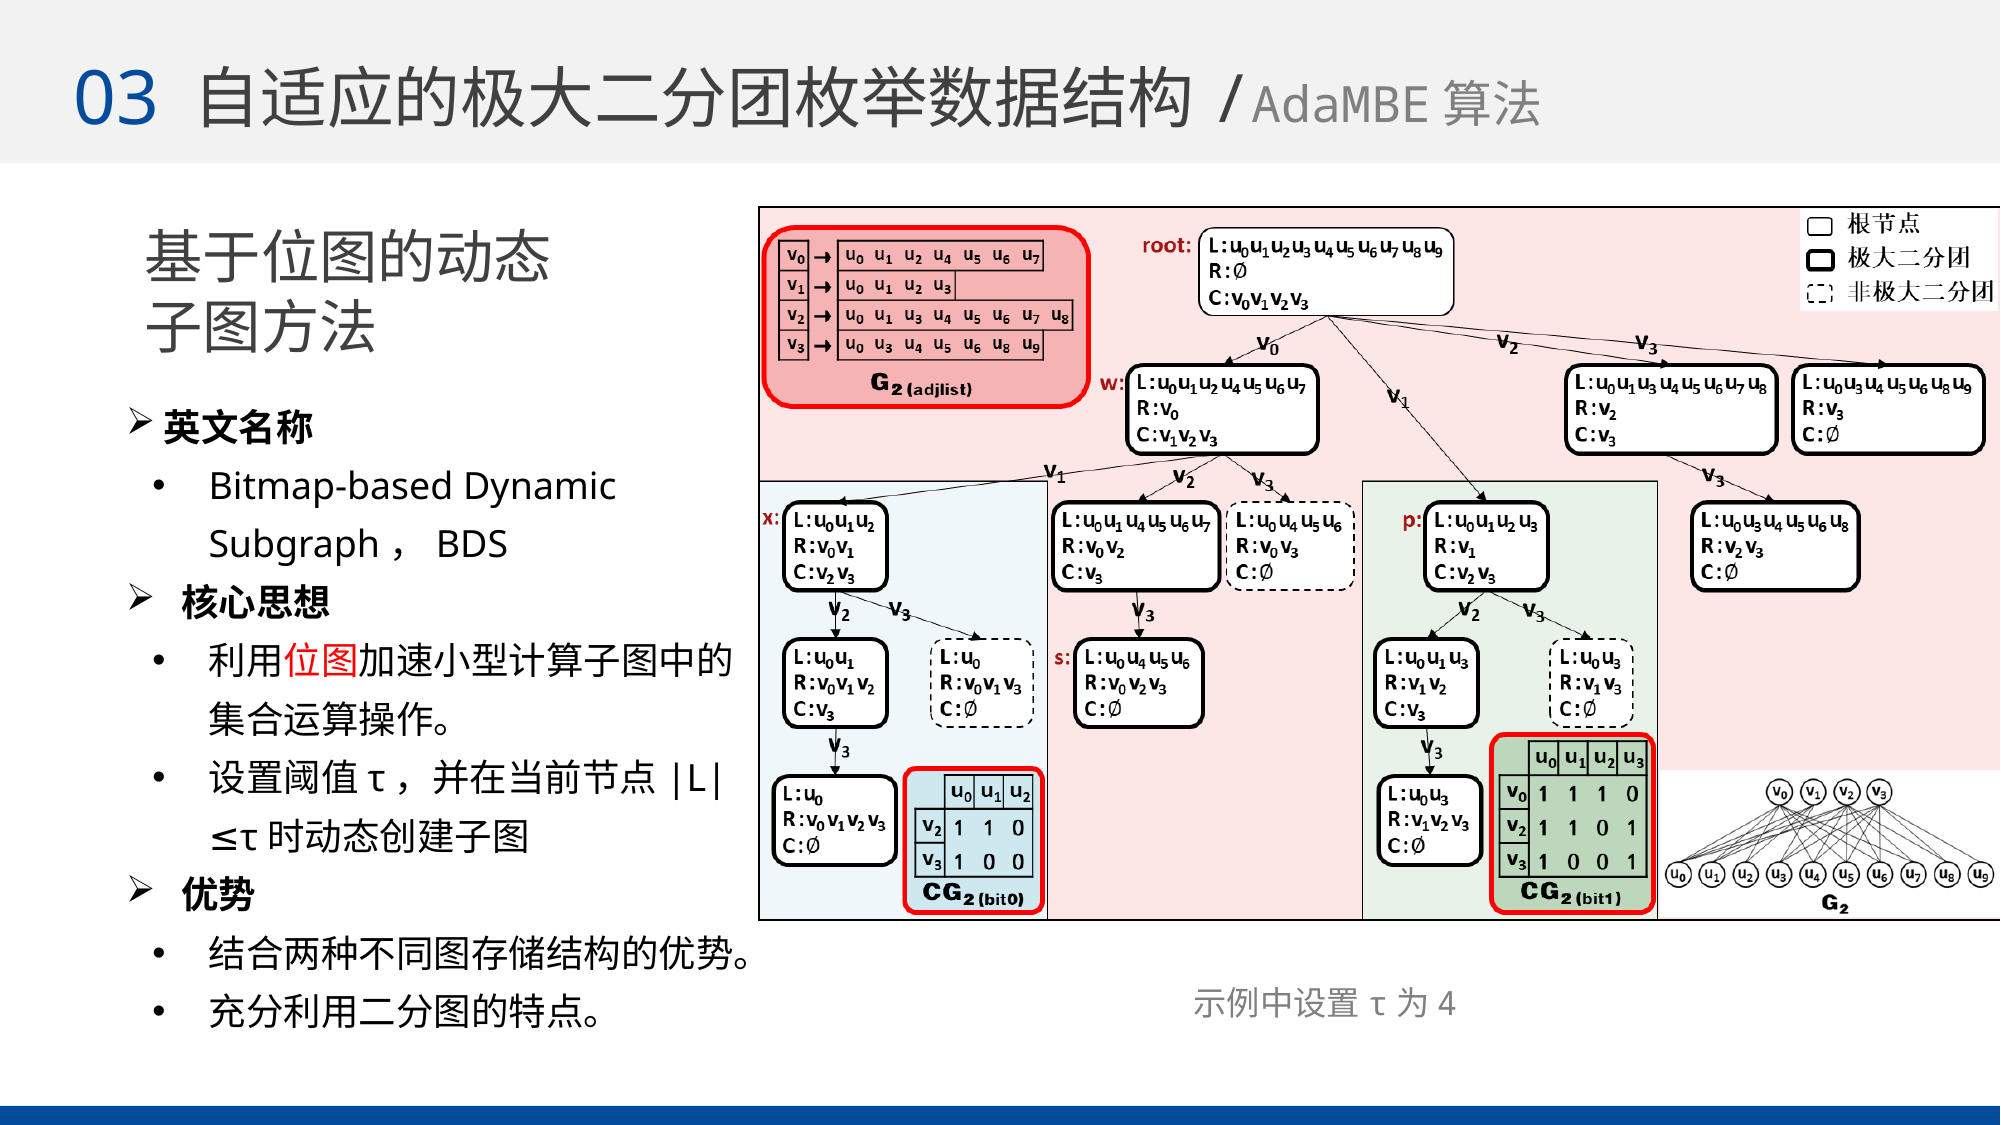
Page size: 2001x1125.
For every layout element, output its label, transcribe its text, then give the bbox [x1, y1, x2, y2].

text_box 示例中设置τ为4 [1178, 974, 1472, 1030]
text_box 自适应的极大二分团枚举数据结构/AdaMBE算法 [179, 48, 1719, 144]
text_box [0, 0, 2000, 164]
text_box 03 [53, 42, 179, 147]
slide_number 27 [1476, 52, 1927, 113]
text_box 基于位图的动态子图方法 [129, 212, 597, 368]
text_box [0, 1105, 2000, 1125]
picture [747, 199, 2000, 927]
